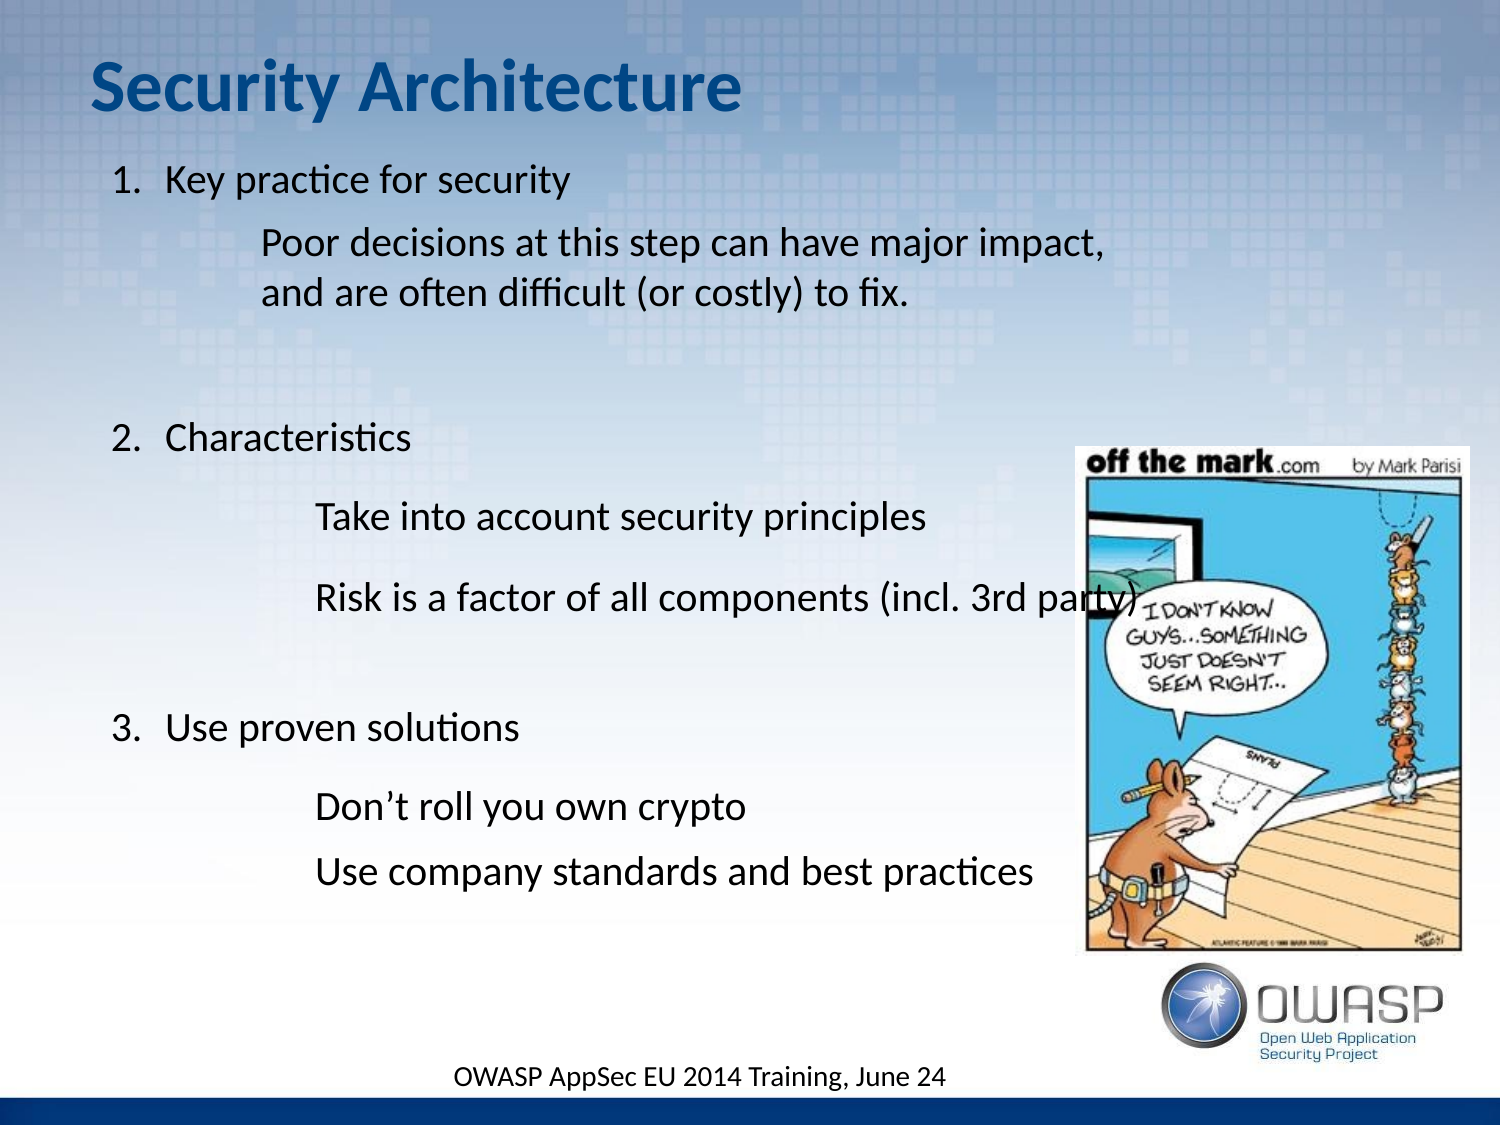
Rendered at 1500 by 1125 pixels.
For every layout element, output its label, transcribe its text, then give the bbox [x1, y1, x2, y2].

title Security Architecture [75, 45, 1425, 119]
picture [0, 0, 1500, 1125]
footer OWASP AppSec EU 2014 Training, June 24 [258, 1042, 1142, 1103]
list Key practice for security Poor decisions at this step can have major impact, and are often difficult (or costly) to fix. Characteristics Take into account security principles Risk is a factor of all components (incl. 3rd party) Use proven solutions Don’t roll you own crypto Use company standards and best practices [75, 136, 1425, 1028]
